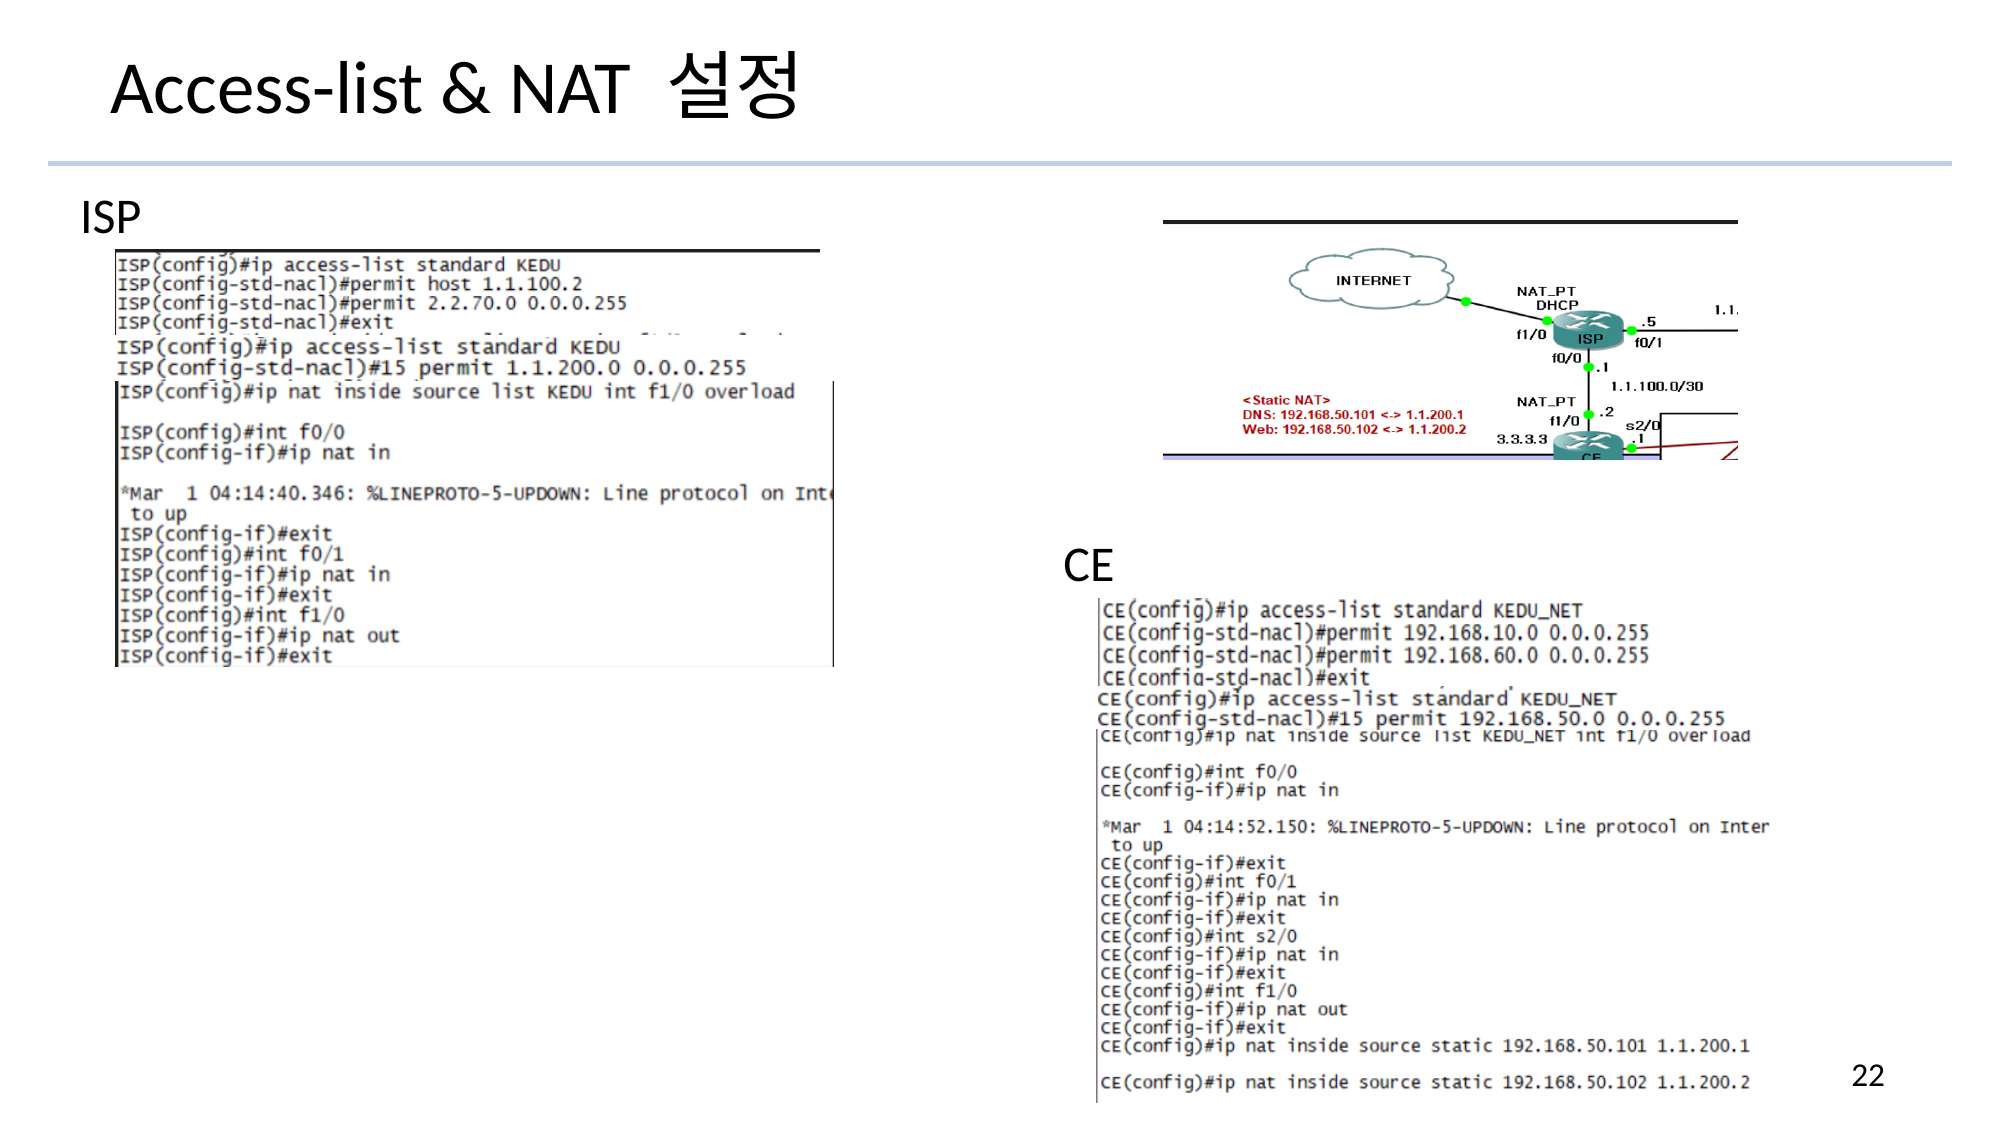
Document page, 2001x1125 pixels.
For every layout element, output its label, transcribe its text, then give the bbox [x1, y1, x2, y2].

text_box ISP [65, 176, 165, 251]
picture [114, 248, 835, 668]
text_box CE [1048, 523, 1139, 599]
slide_number 22 [1777, 1042, 1900, 1103]
picture [1162, 219, 1738, 461]
text_box Access-list & NAT 설정 [95, 31, 1905, 136]
picture [1096, 597, 1823, 1104]
